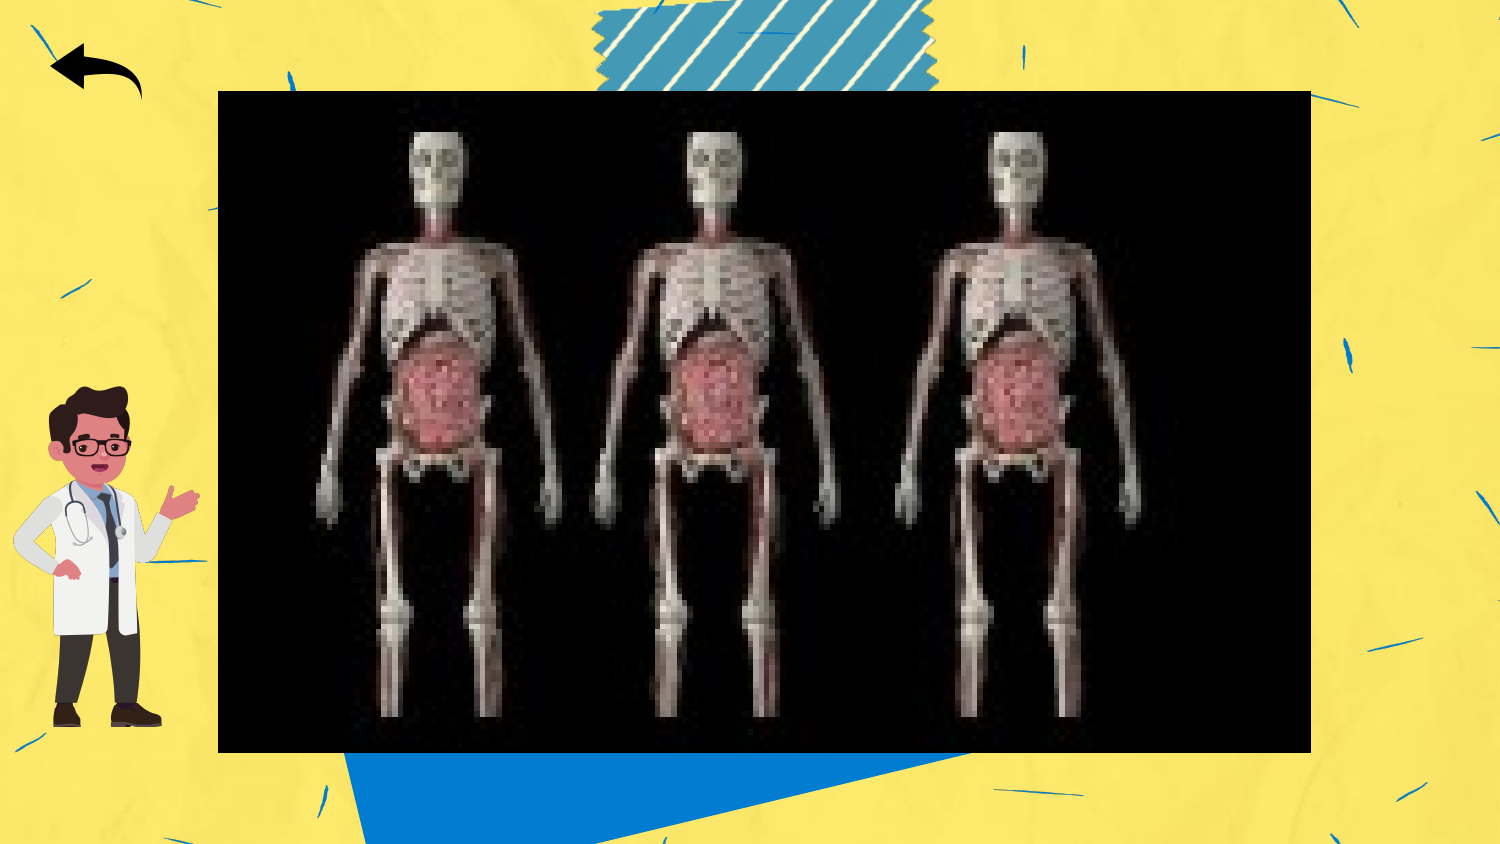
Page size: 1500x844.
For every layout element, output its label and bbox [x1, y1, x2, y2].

text_box [217, 90, 1312, 754]
text_box [298, 761, 1057, 816]
picture [0, 0, 1500, 844]
